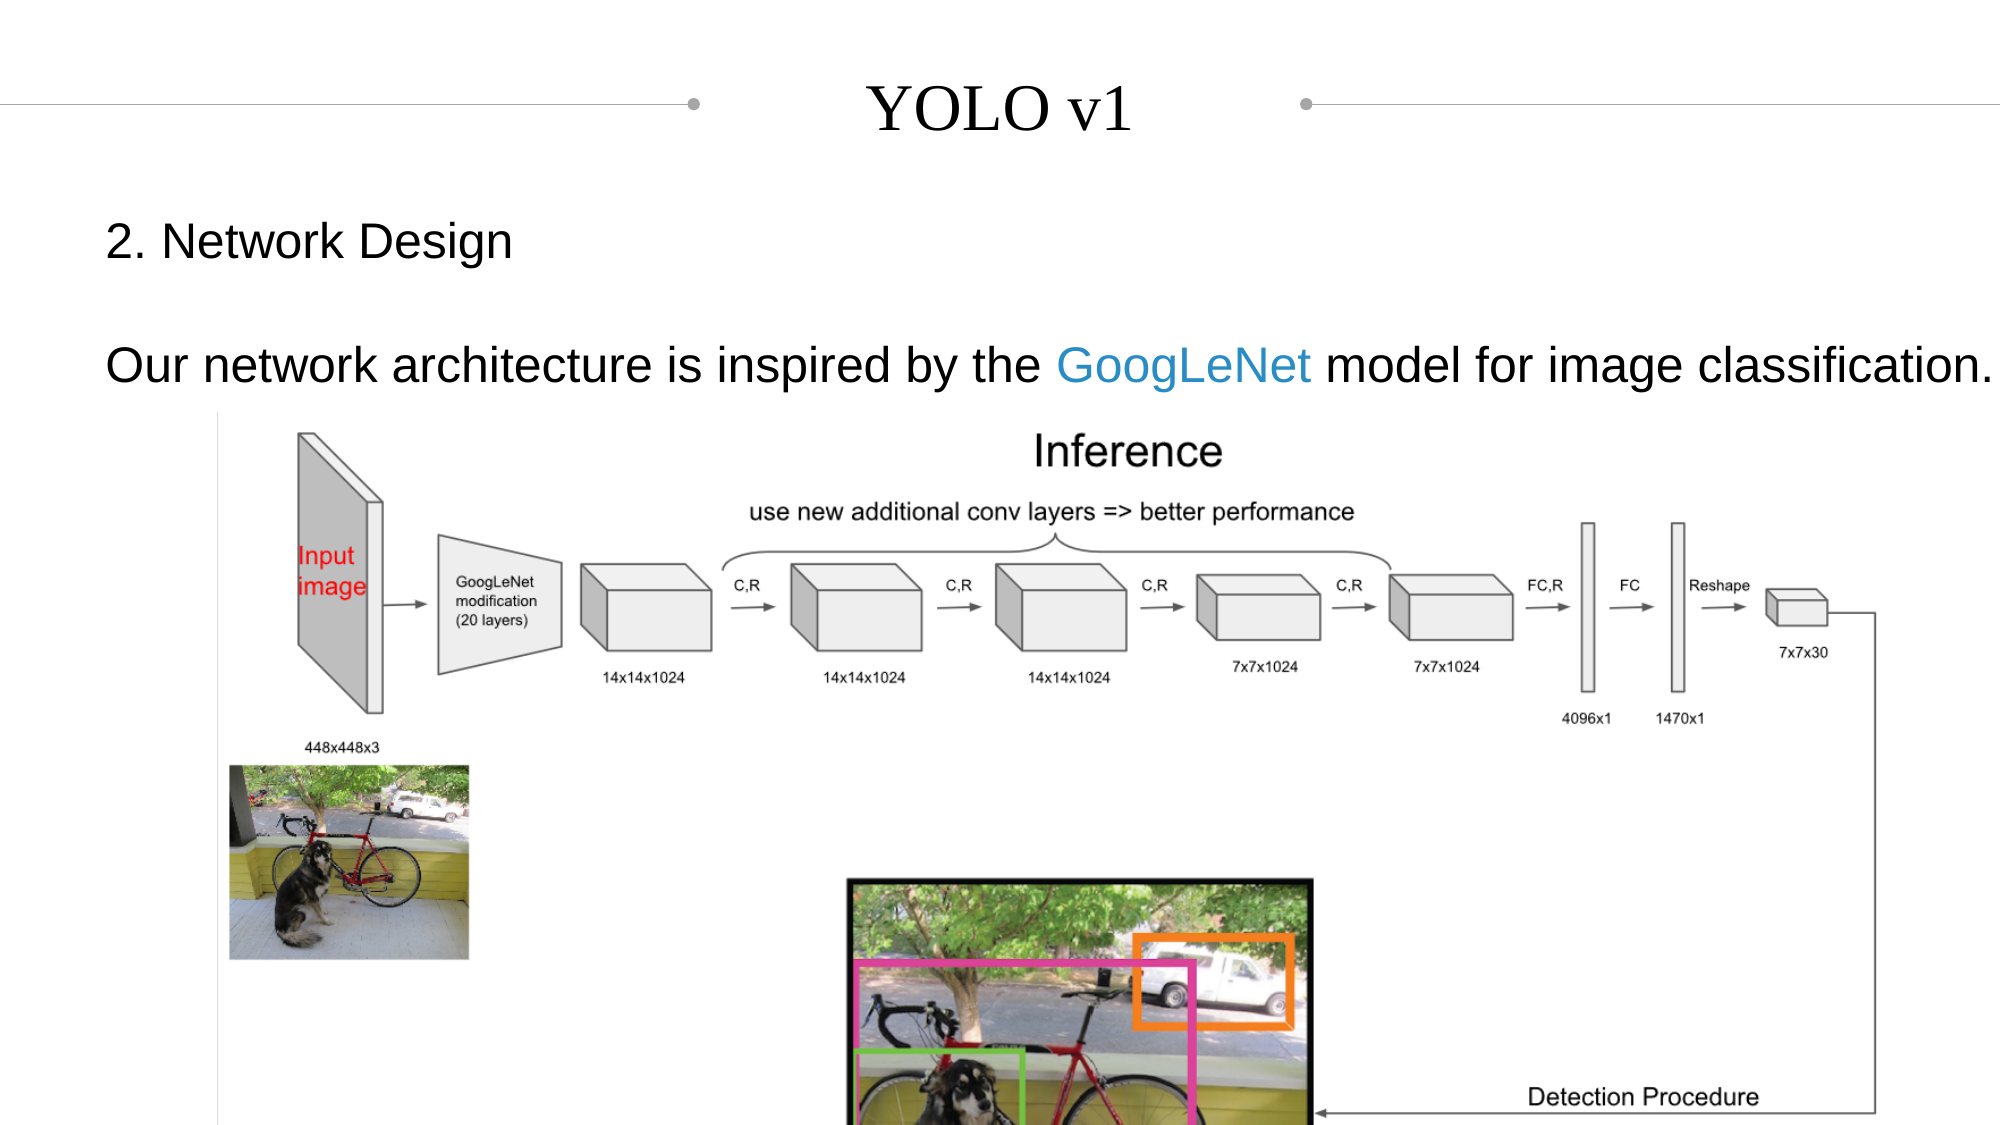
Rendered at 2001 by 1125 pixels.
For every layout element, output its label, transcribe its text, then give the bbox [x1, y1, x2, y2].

text_box YOLO v1 [850, 56, 1150, 152]
text_box Our network architecture is inspired by the GoogLeNet model for image classification. [90, 325, 2000, 400]
picture [217, 412, 1900, 1125]
text_box 2. Network Design [90, 200, 1000, 276]
